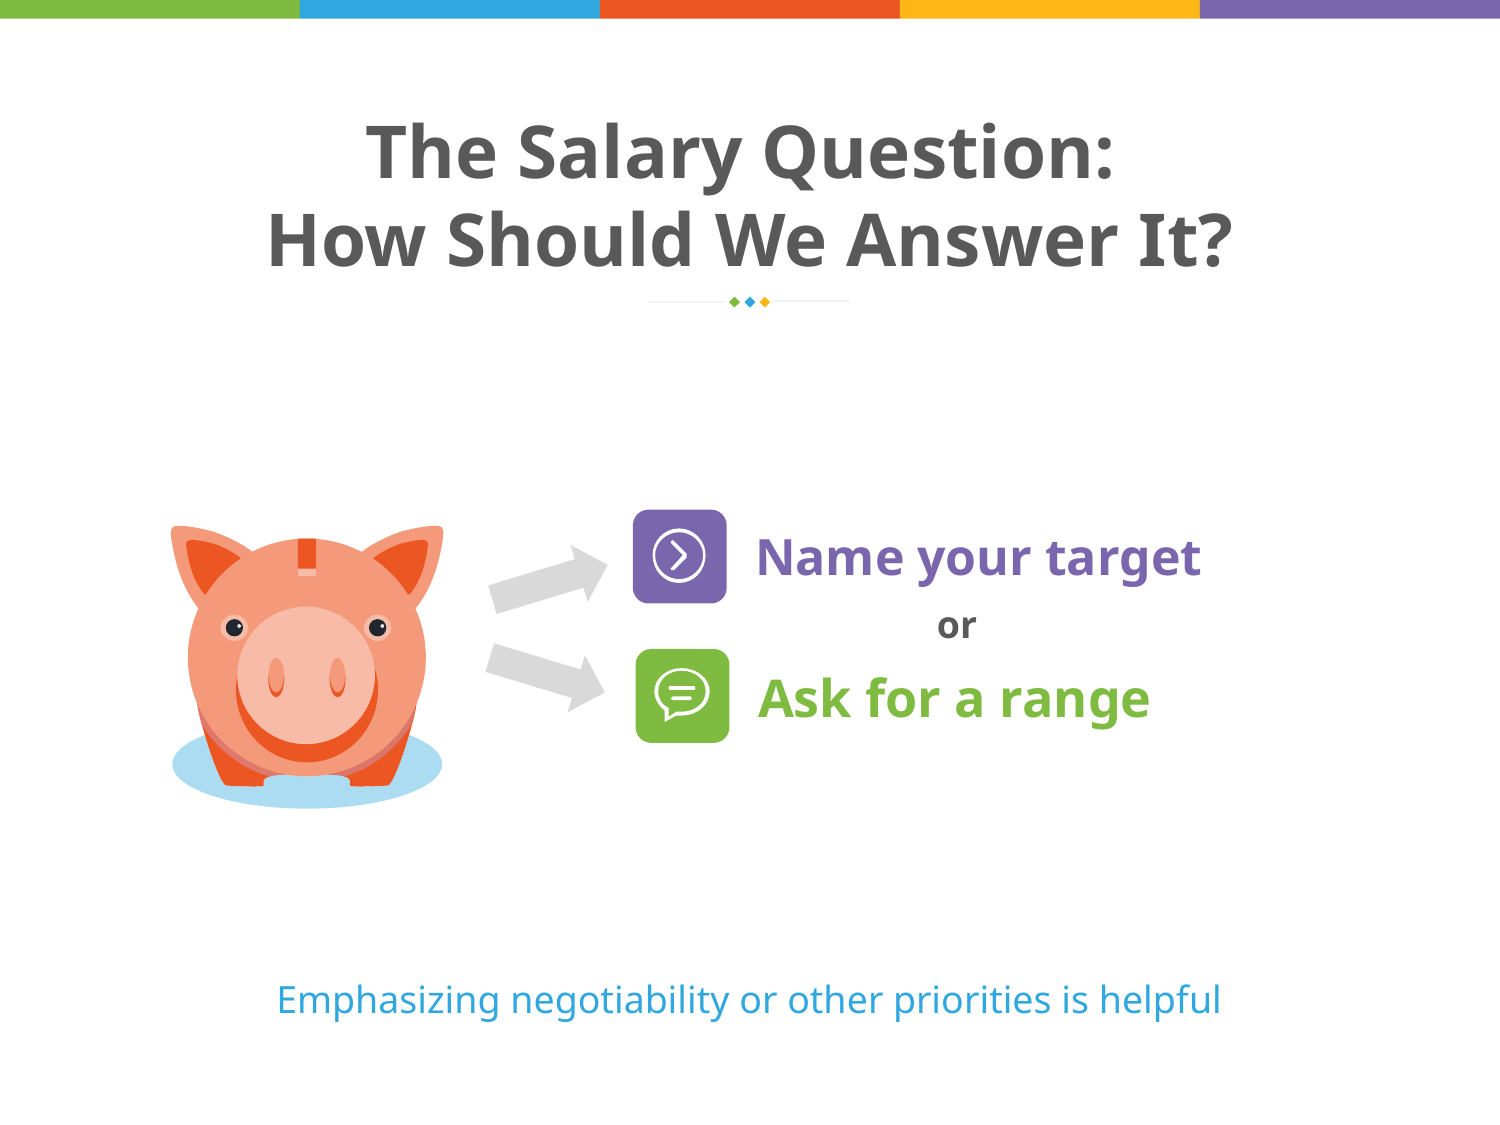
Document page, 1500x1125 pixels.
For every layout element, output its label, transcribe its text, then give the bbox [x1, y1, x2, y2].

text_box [169, 524, 445, 809]
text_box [487, 645, 1164, 743]
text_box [248, 98, 1252, 308]
text_box or [922, 612, 993, 645]
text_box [489, 508, 1215, 612]
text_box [0, 0, 1500, 19]
text_box Emphasizing negotiability or other priorities is helpful [178, 968, 1322, 1029]
